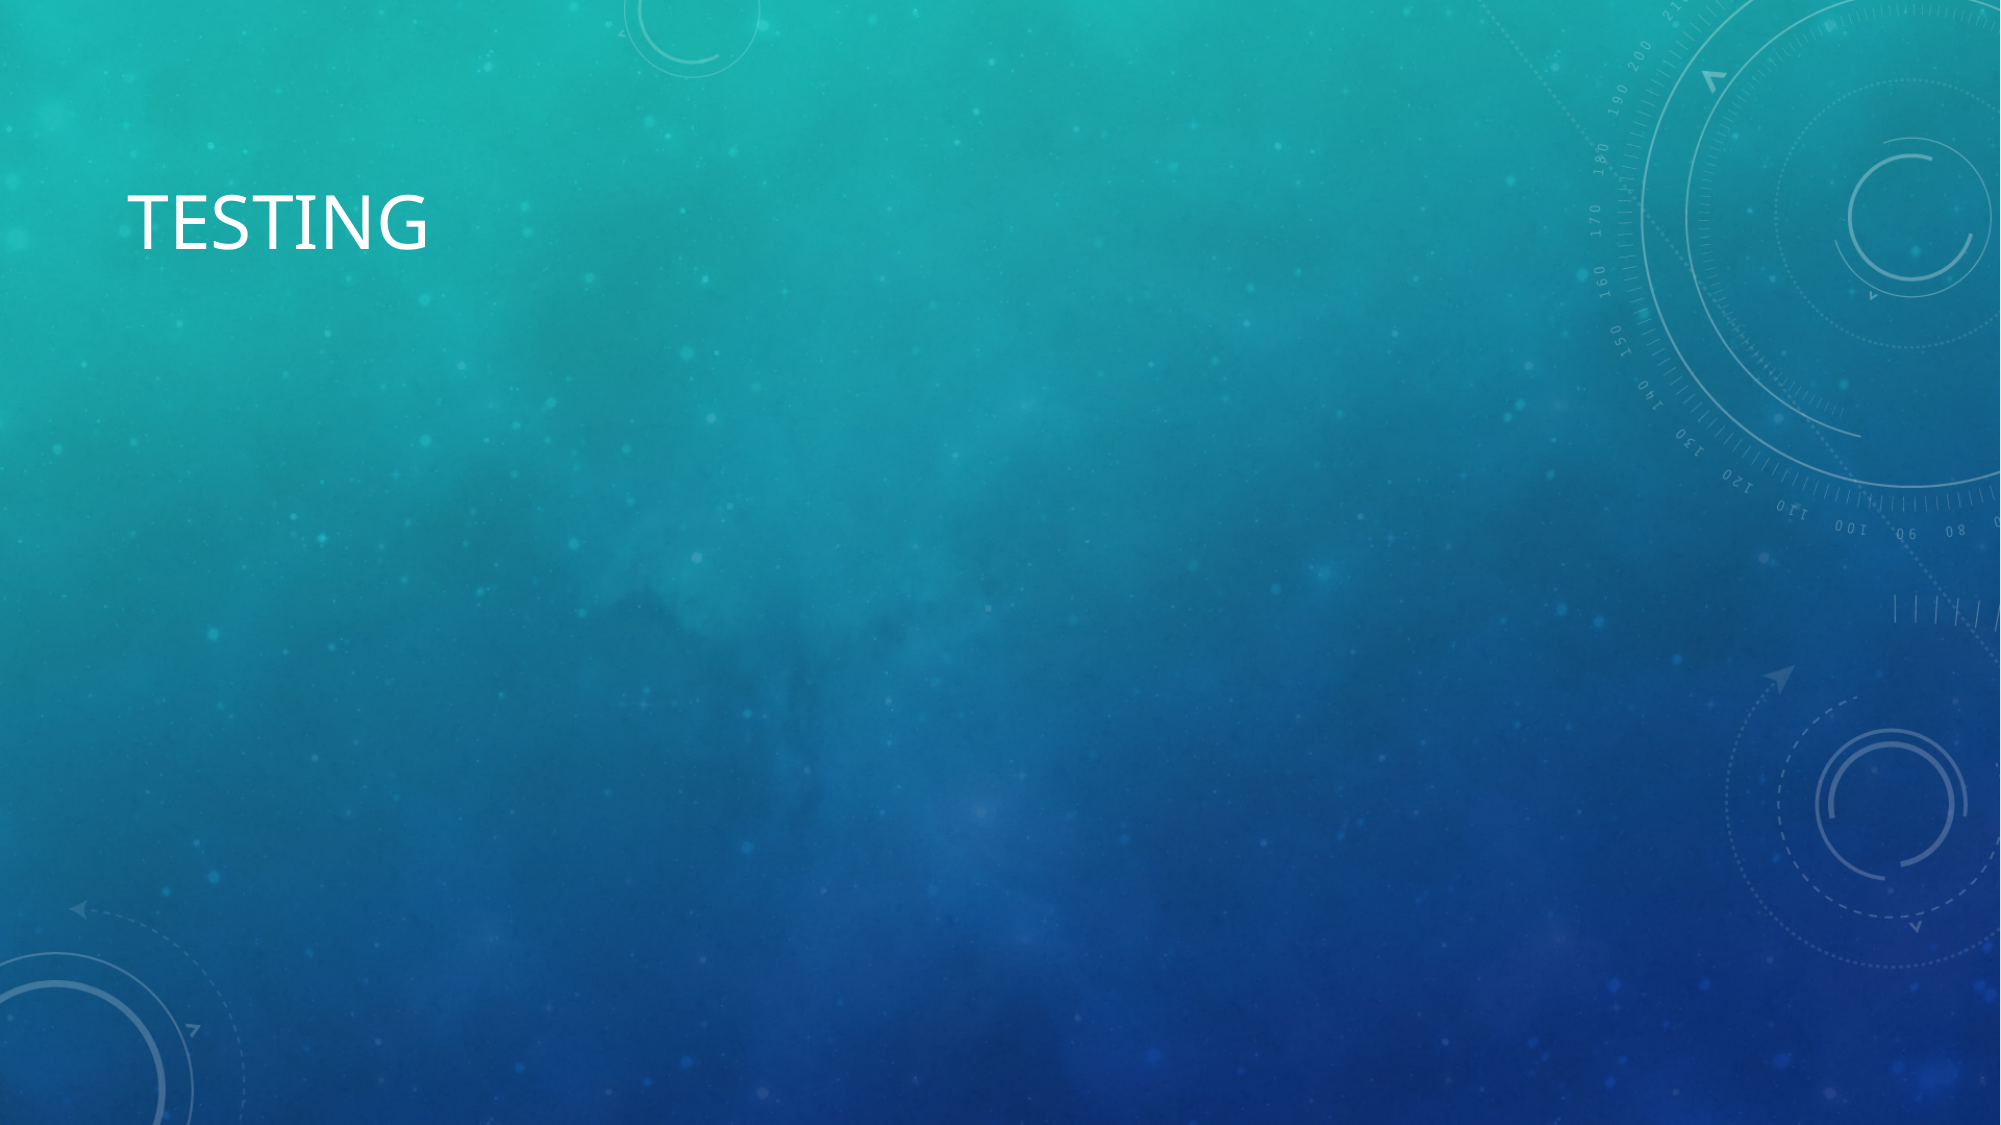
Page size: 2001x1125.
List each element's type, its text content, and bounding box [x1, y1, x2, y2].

title Testing [112, 99, 1775, 339]
picture [0, 0, 2001, 1125]
